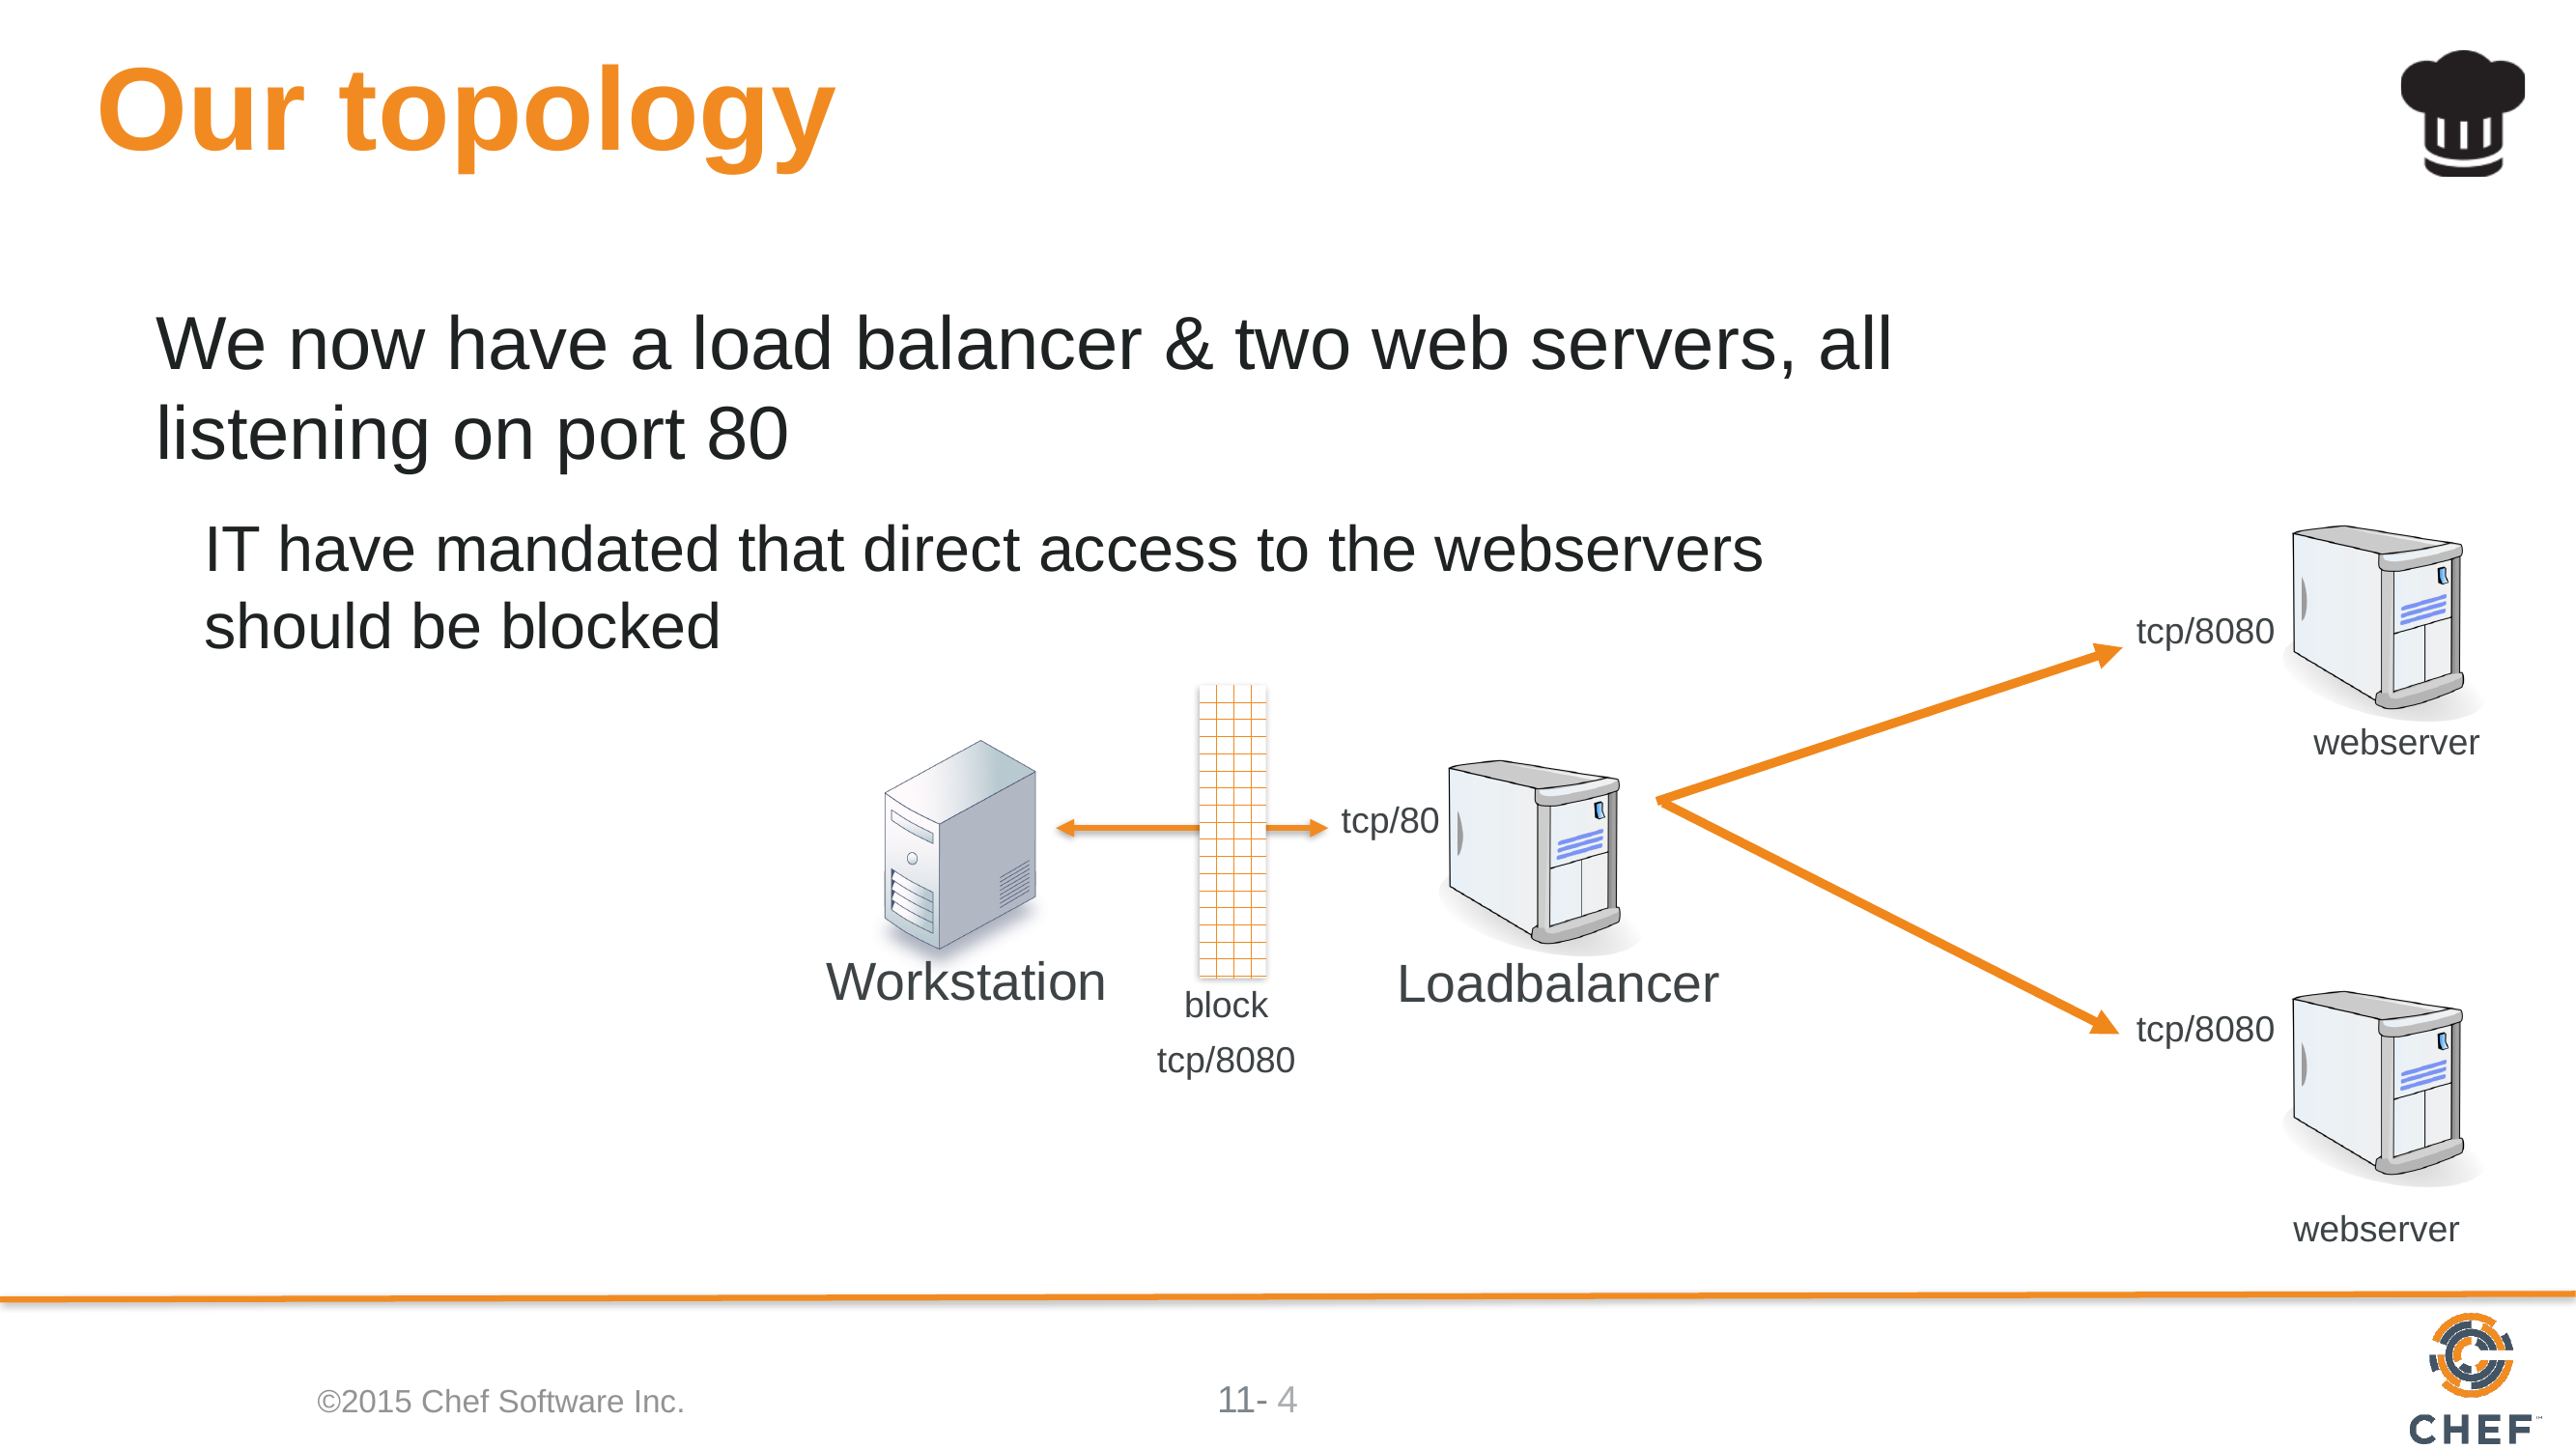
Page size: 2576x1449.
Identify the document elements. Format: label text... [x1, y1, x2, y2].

picture [1431, 750, 1642, 963]
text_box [1656, 646, 2124, 802]
picture [2275, 980, 2486, 1194]
slide_number 4 [998, 1359, 1578, 1437]
text_box Workstation [820, 946, 1114, 1062]
list We now have a load balancer & two web servers, all listening on port 80 IT have mandated that direct access to the webservers should be blocked [107, 294, 1901, 1142]
text_box [1199, 685, 1266, 827]
text_box Loadbalancer [1396, 949, 1721, 1064]
text_box webserver [2218, 719, 2576, 812]
text_box tcp/80 [1334, 796, 1427, 854]
picture [2275, 516, 2486, 728]
text_box tcp/8080 [2124, 1005, 2270, 1061]
title Our topology [96, 48, 2463, 180]
text_box tcp/8080 [2124, 608, 2270, 663]
picture [830, 739, 1090, 1017]
text_box [1199, 836, 1266, 979]
text_box block tcp/8080 [1145, 980, 1308, 1036]
text_box webserver [2197, 1206, 2556, 1299]
footer ©2015 Chef Software Inc. [51, 1359, 952, 1440]
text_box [1662, 802, 2120, 1035]
picture [2399, 1299, 2550, 1449]
